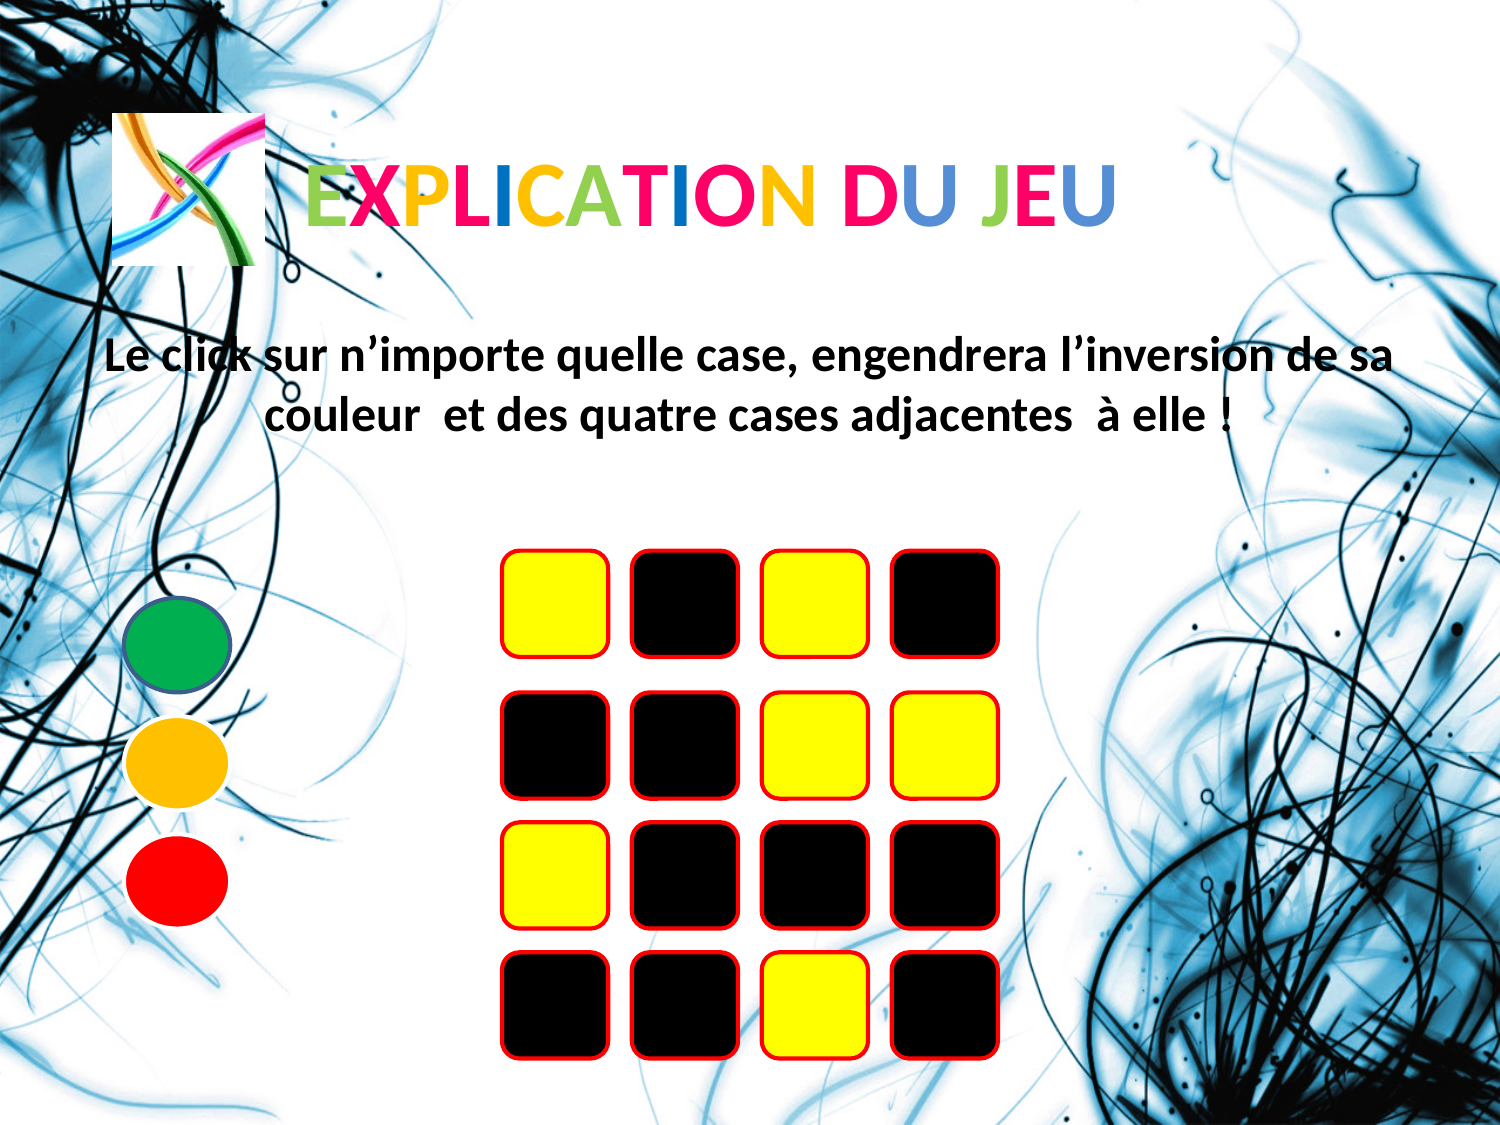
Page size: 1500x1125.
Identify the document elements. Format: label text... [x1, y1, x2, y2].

text_box [121, 595, 233, 695]
text_box [889, 690, 1001, 801]
text_box [759, 950, 871, 1061]
text_box [629, 820, 741, 931]
text_box [499, 950, 611, 1061]
text_box [759, 690, 871, 801]
text_box [629, 950, 741, 1061]
text_box [499, 690, 611, 801]
text_box [629, 690, 741, 801]
text_box [759, 820, 871, 931]
text_box [629, 548, 741, 660]
text_box [759, 548, 871, 660]
text_box [889, 820, 1001, 931]
text_box EXPLICATION DU JEU [289, 125, 1447, 253]
text_box [889, 548, 1001, 660]
text_box [121, 832, 233, 931]
text_box Le click sur n’importe quelle case, engendrera l’inversion de sa couleur et des quatre cases adjacentes à elle ! [64, 314, 1436, 450]
text_box [121, 713, 233, 813]
text_box [889, 950, 1001, 1061]
text_box [499, 548, 611, 660]
text_box [499, 820, 611, 931]
picture [0, 0, 1500, 1125]
